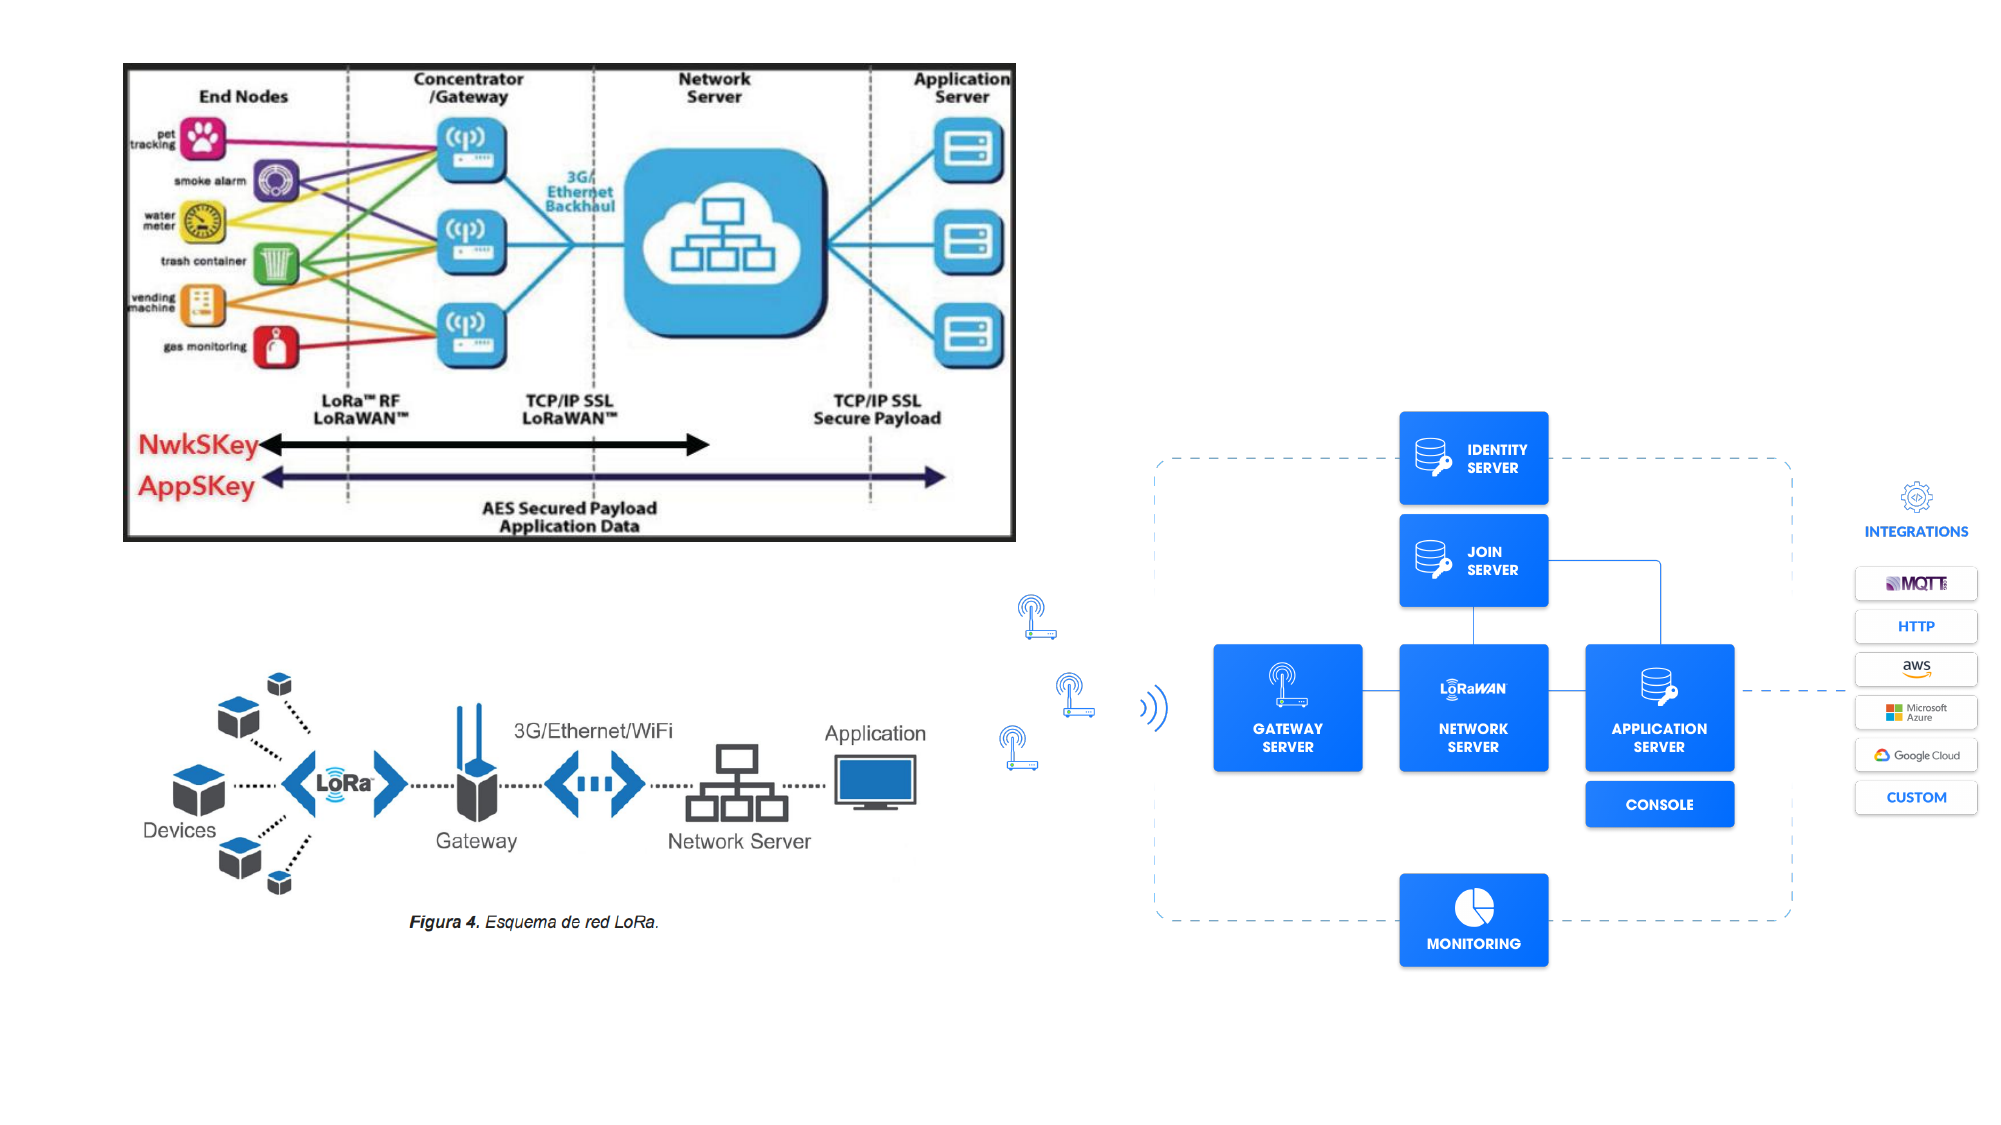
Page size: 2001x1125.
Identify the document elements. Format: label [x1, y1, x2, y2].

picture [123, 63, 1981, 973]
picture [123, 638, 966, 935]
